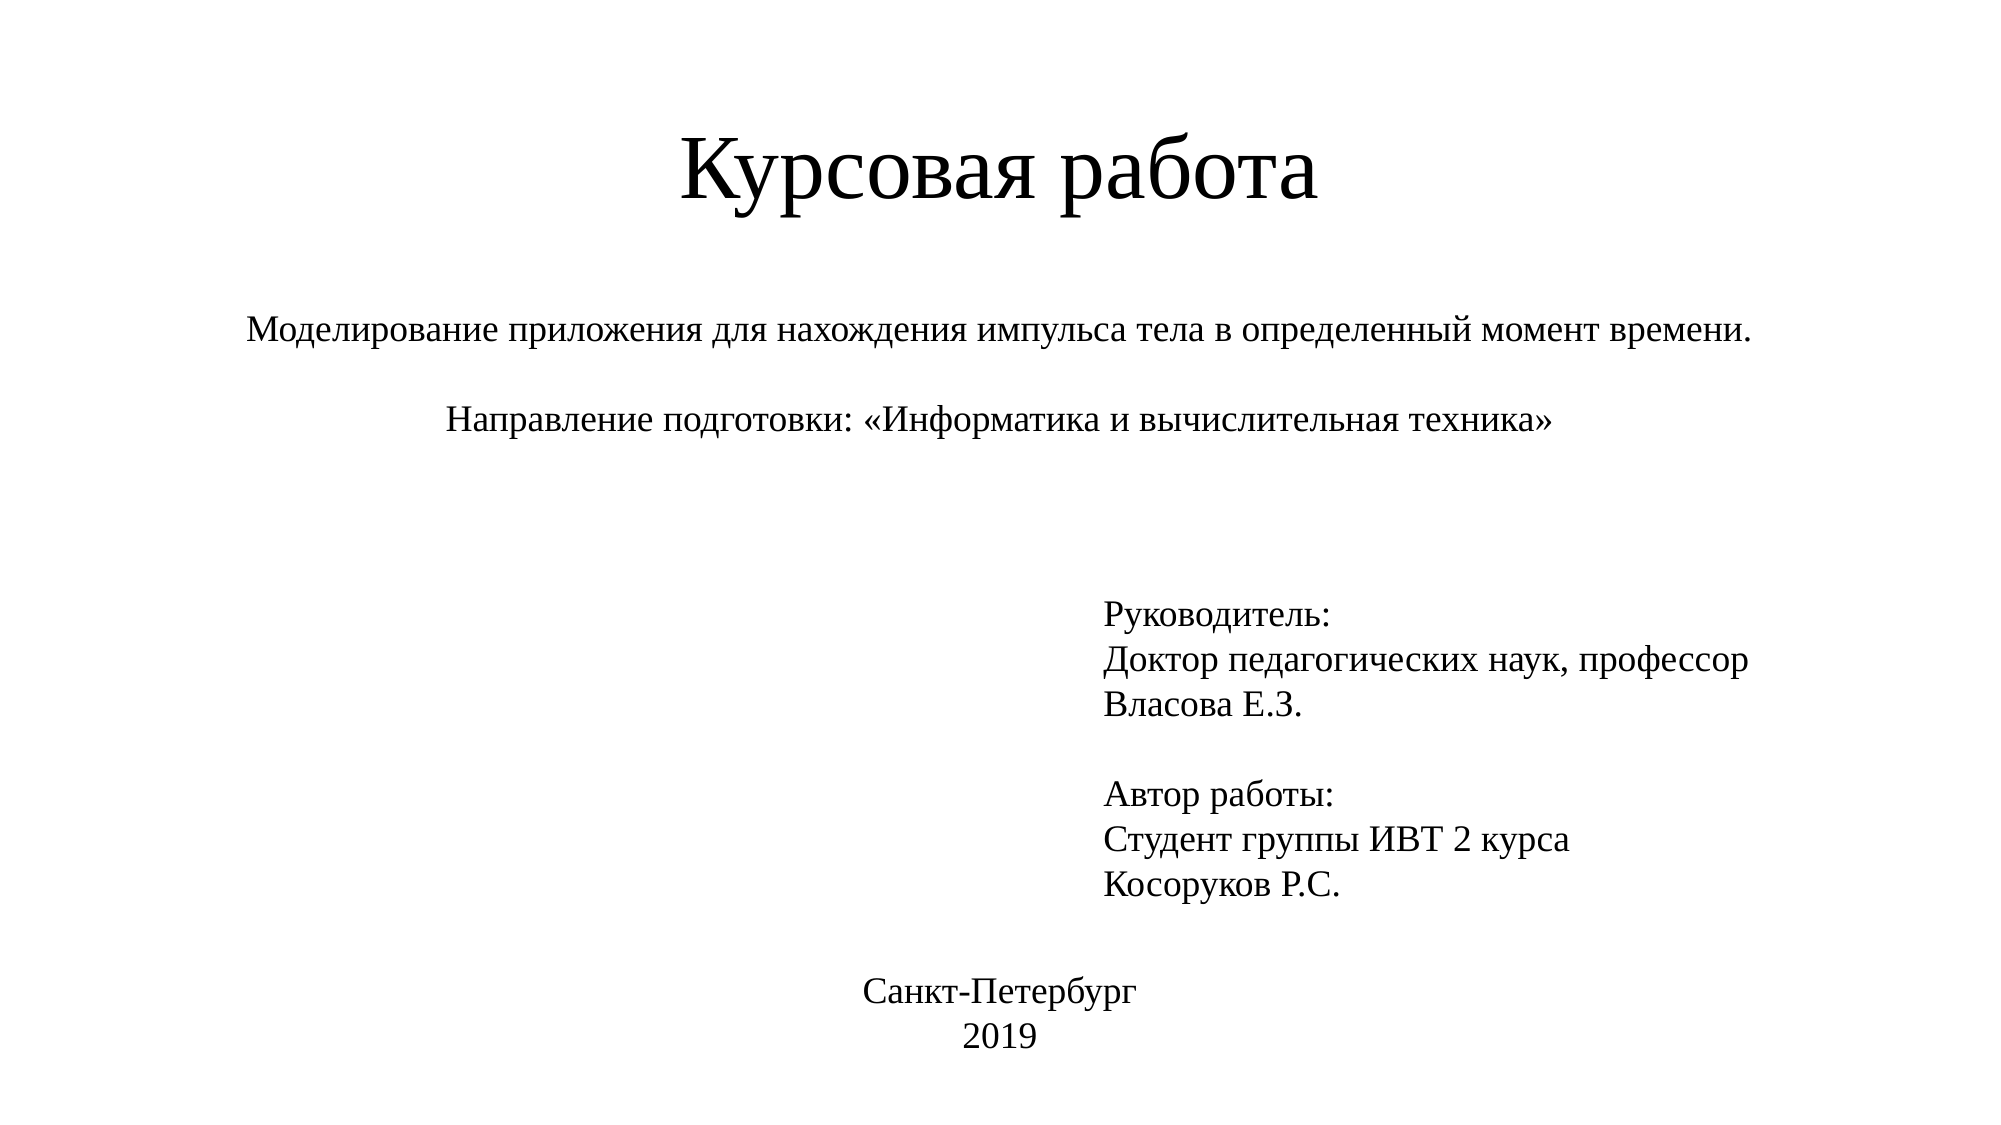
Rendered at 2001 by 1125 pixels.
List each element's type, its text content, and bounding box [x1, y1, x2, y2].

title Курсовая работа [136, 59, 1863, 278]
text_box Санкт-Петербург 2019 [840, 958, 1160, 1064]
text_box Моделирование приложения для нахождения импульса тела в определенный момент времени. Направление подготовки: «Информатика и вычислительная техника» [205, 297, 1795, 447]
text_box Руководитель: Доктор педагогических наук, профессор Власова Е.З. Автор работы: Студент группы ИВТ 2 курса Косоруков Р.С. [1095, 581, 2000, 912]
